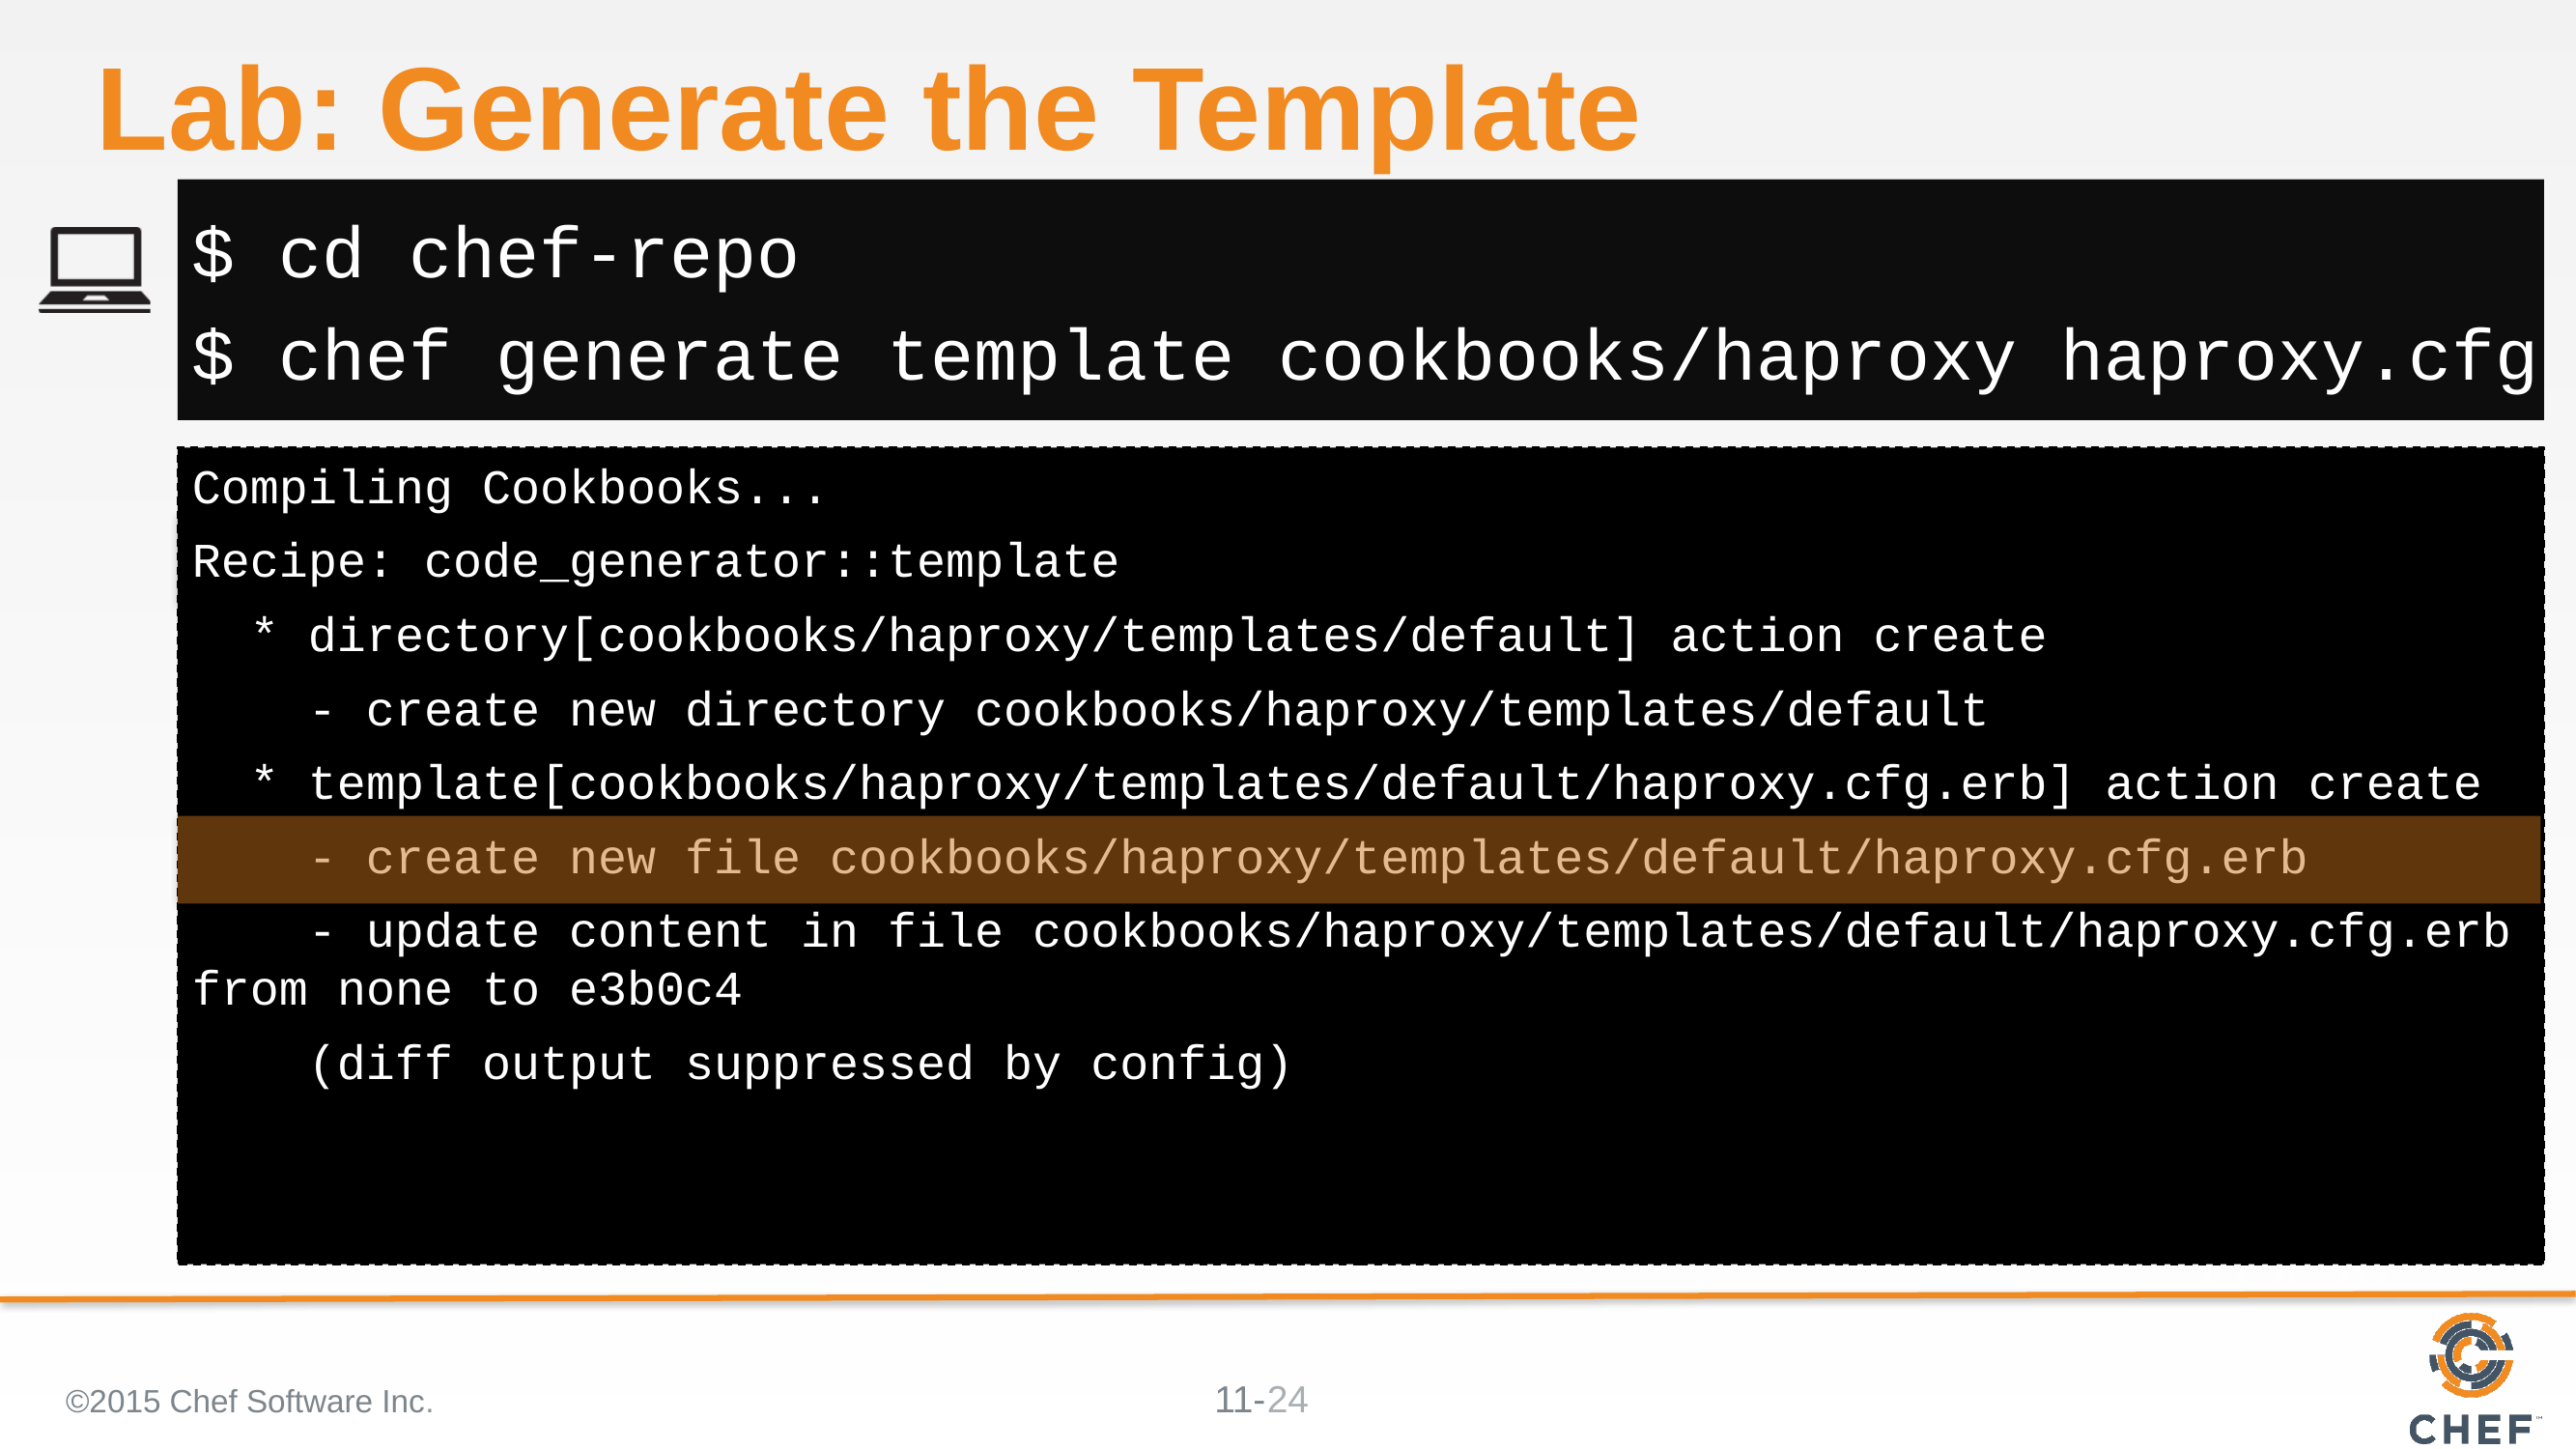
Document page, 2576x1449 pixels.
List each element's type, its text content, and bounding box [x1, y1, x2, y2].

footer ©2015 Chef Software Inc. [51, 1359, 952, 1440]
list $ cd chef-repo $ chef generate template cookbooks/haproxy haproxy.cfg [177, 179, 2544, 420]
slide_number 24 [998, 1359, 1578, 1437]
list Compiling Cookbooks... Recipe: code_generator::template * directory[cookbooks/haproxy/templates/default] action create - create new directory cookbooks/haproxy/templates/default * template[cookbooks/haproxy/templates/default/haproxy.cfg.erb] action create - create new file cookbooks/haproxy/templates/default/haproxy.cfg.erb - update content in file cookbooks/haproxy/templates/default/haproxy.cfg.erb from none to e3b0c4 (diff output suppressed by config) [177, 913, 2545, 1265]
list Compiling Cookbooks... Recipe: code_generator::template * directory[cookbooks/haproxy/templates/default] action create - create new directory cookbooks/haproxy/templates/default * template[cookbooks/haproxy/templates/default/haproxy.cfg.erb] action create - create new file cookbooks/haproxy/templates/default/haproxy.cfg.erb - update content in file cookbooks/haproxy/templates/default/haproxy.cfg.erb from none to e3b0c4 (diff output suppressed by config) [177, 446, 2545, 816]
text_box [177, 815, 2541, 904]
title Lab: Generate the Template [96, 48, 2463, 180]
picture [2399, 1297, 2550, 1449]
